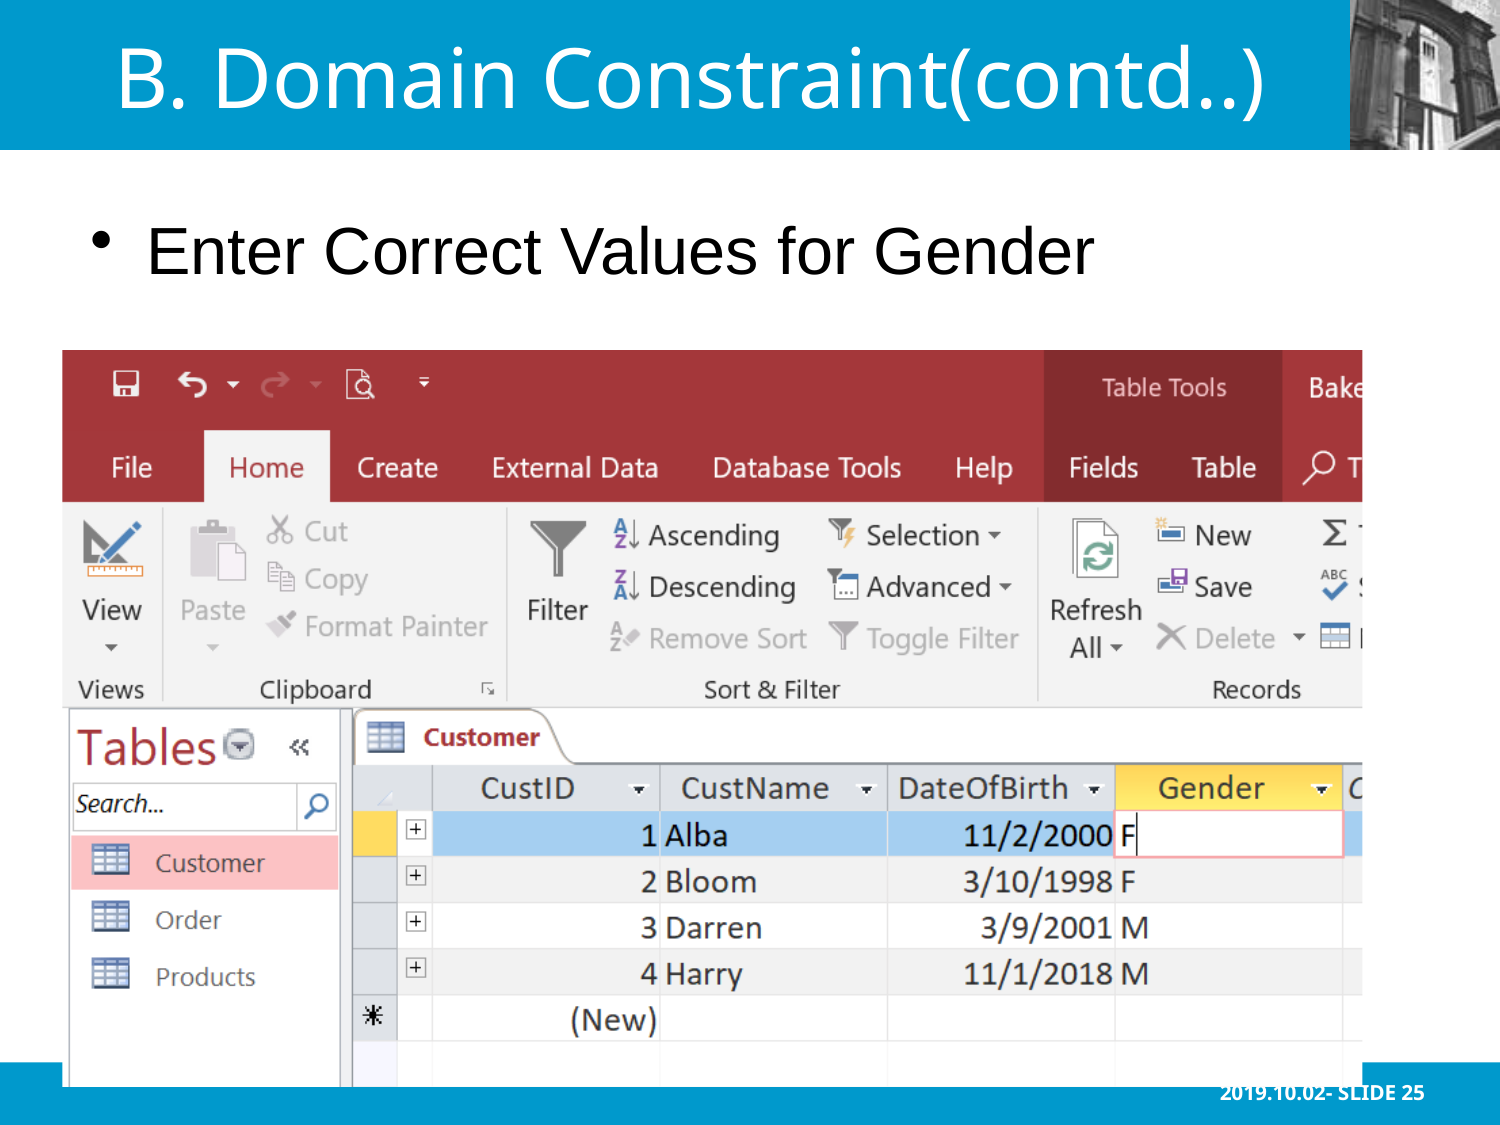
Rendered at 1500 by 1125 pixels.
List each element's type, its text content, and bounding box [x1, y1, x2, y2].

picture [1375, 0, 1500, 150]
picture [62, 349, 1363, 1087]
text_box B. Domain Constraint(contd..) [99, 0, 1375, 150]
list Enter Correct Values for Gender [75, 200, 1425, 1013]
